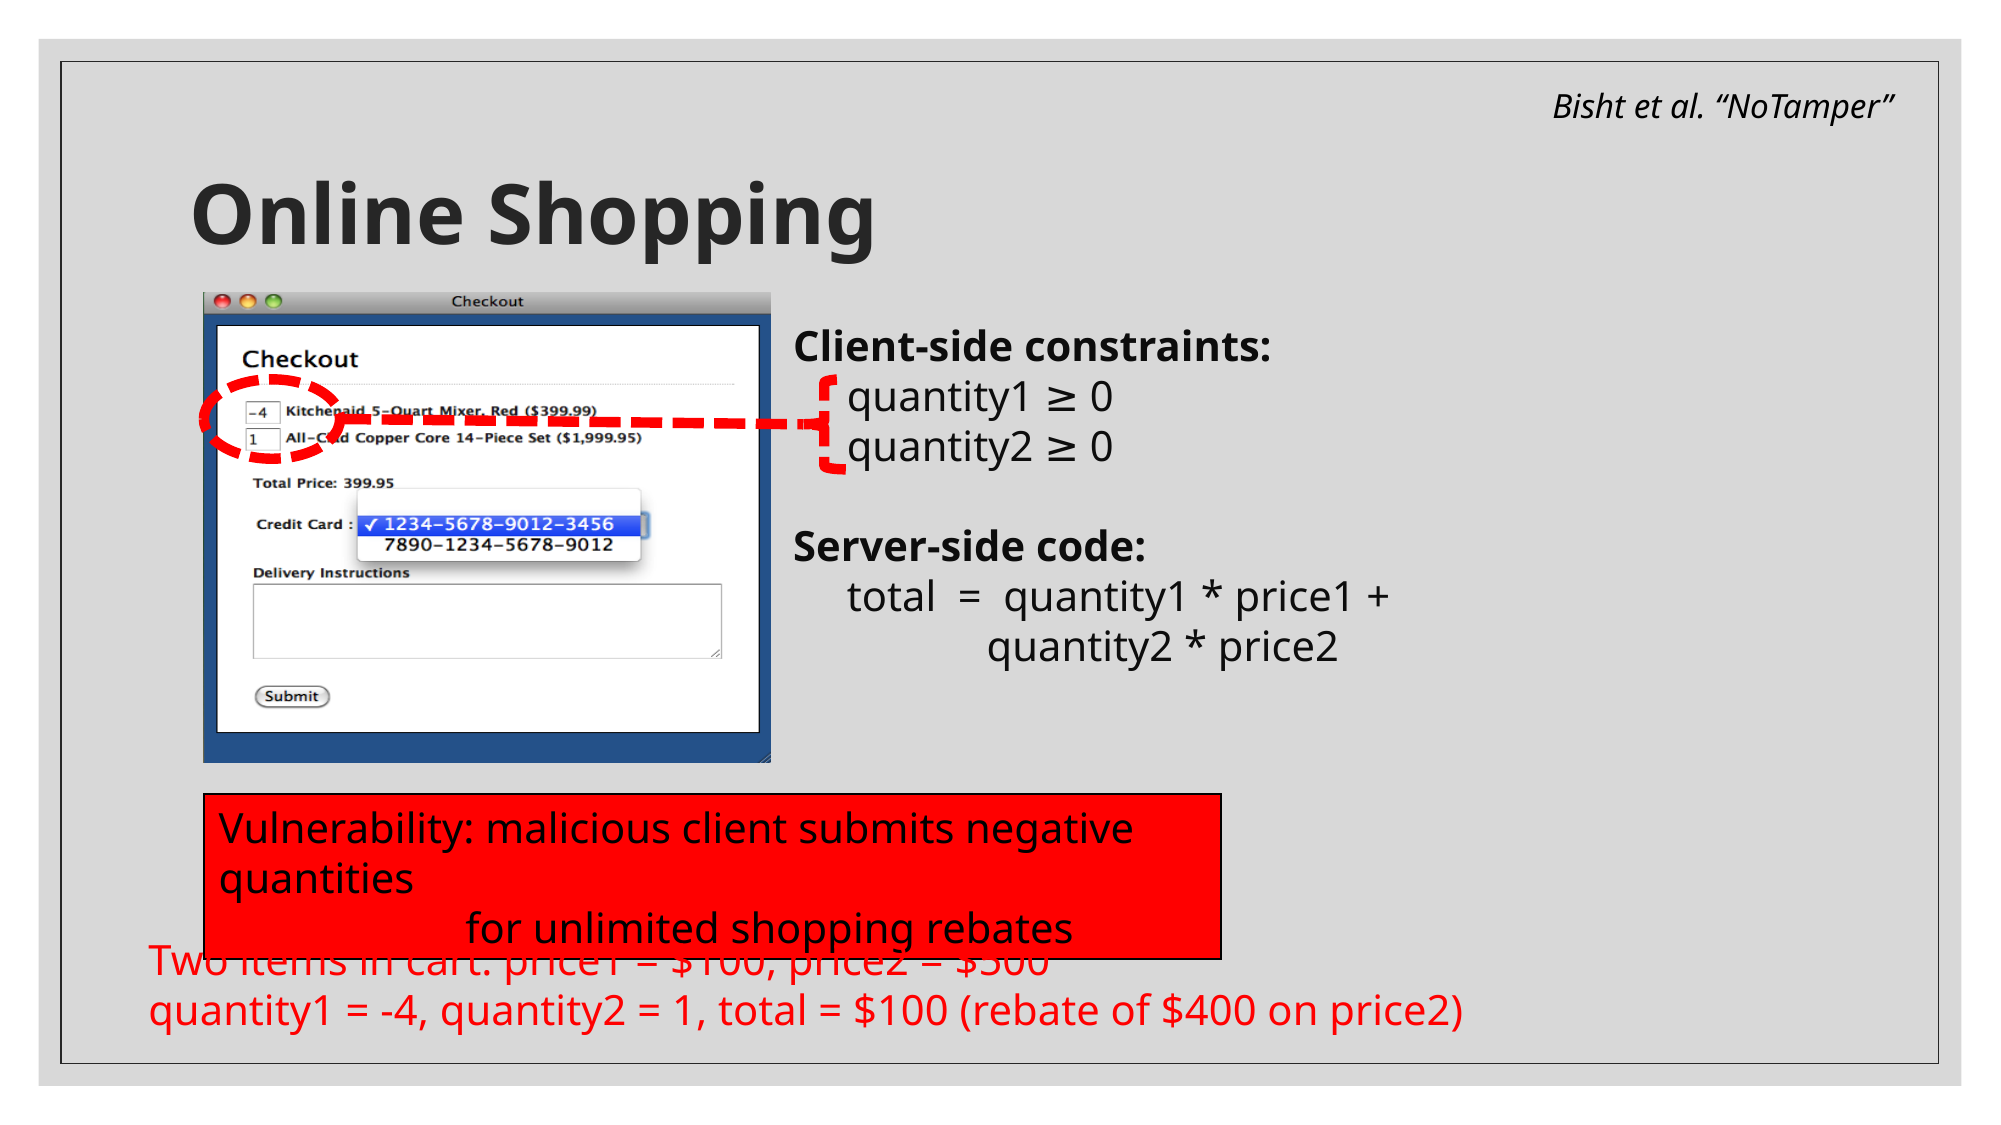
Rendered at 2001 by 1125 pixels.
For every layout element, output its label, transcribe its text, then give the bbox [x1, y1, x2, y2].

text_box Two items in cart: price1 = $100, price2 = $500 quantity1 = -4, quantity2 = 1, total = $100 (rebate of $400 on price2) [133, 926, 1479, 1041]
text_box Bisht et al. “NoTamper” [1537, 77, 1909, 133]
title Online Shopping [174, 105, 1825, 331]
text_box Vulnerability: malicious client submits negative quantities for unlimited shopping rebates [203, 794, 1222, 926]
text_box Client-side constraints: quantity1 ≥ 0 quantity2 ≥ 0 Server-side code: total = quantity1 * price1 + quantity2 * price2 [779, 312, 1553, 677]
picture [203, 292, 771, 763]
text_box [807, 379, 846, 470]
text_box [340, 418, 803, 425]
